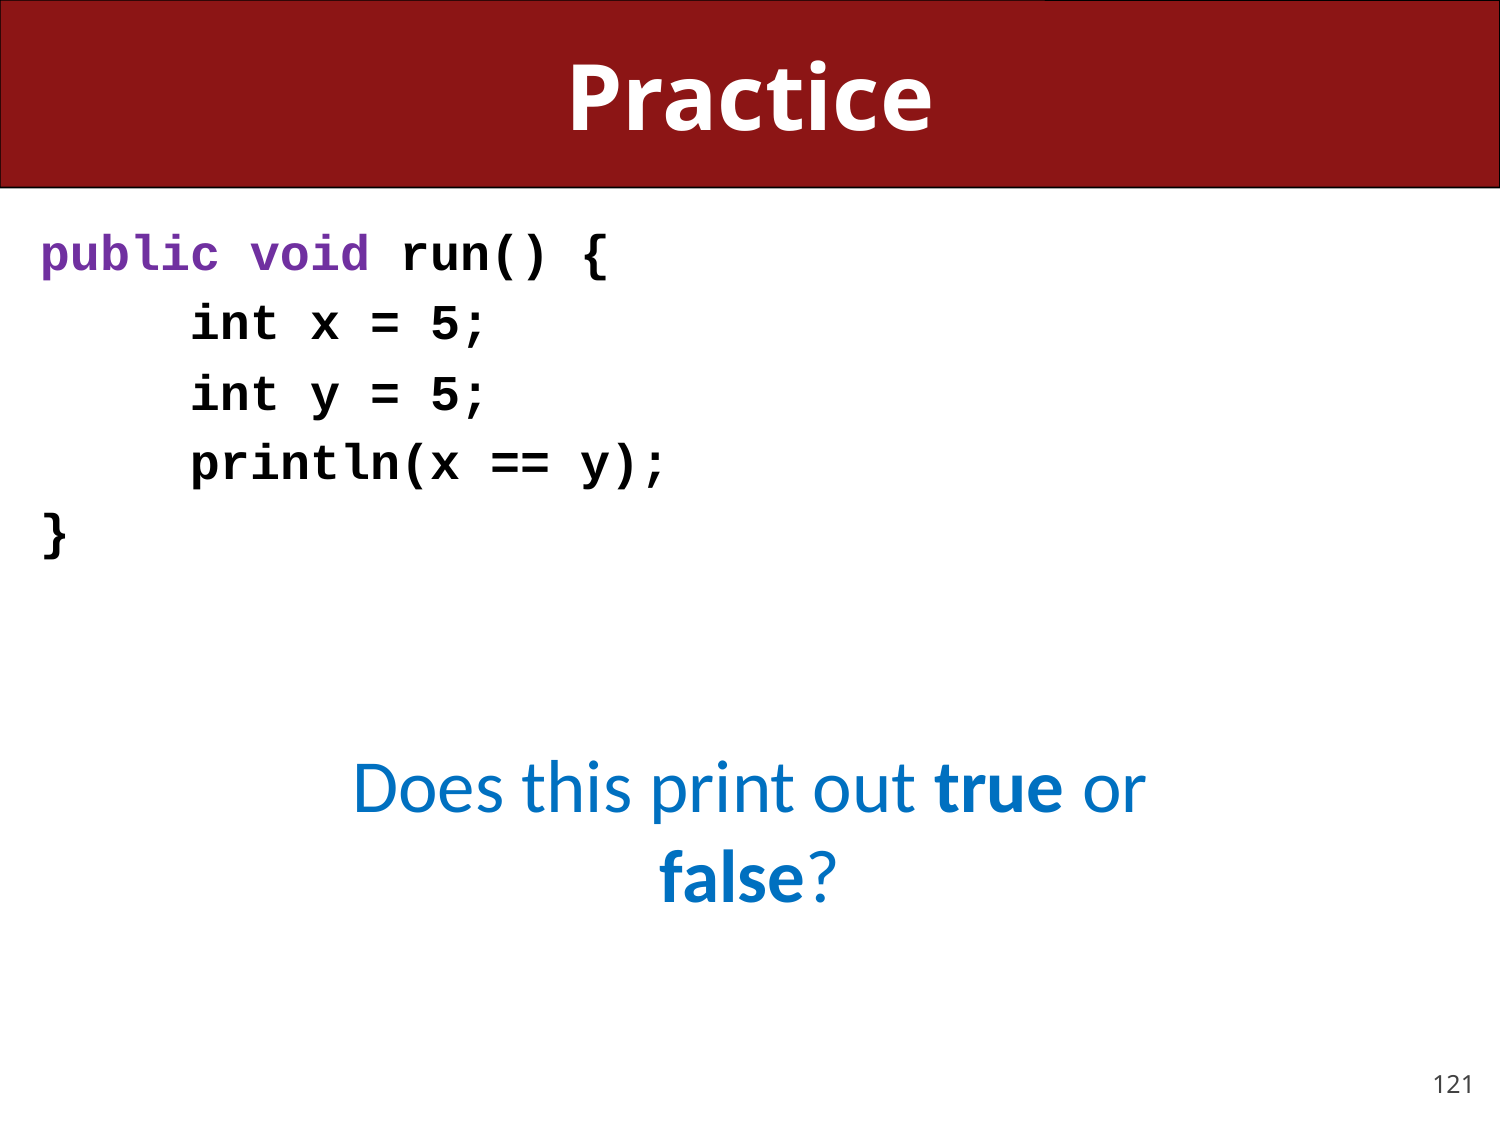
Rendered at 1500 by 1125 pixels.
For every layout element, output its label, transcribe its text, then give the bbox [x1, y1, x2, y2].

list public void run() { int x = 5; int y = 5; println(x == y); } [24, 212, 1475, 1063]
text_box Does this print out true or false? [330, 729, 1170, 925]
title Practice [75, 0, 1425, 188]
